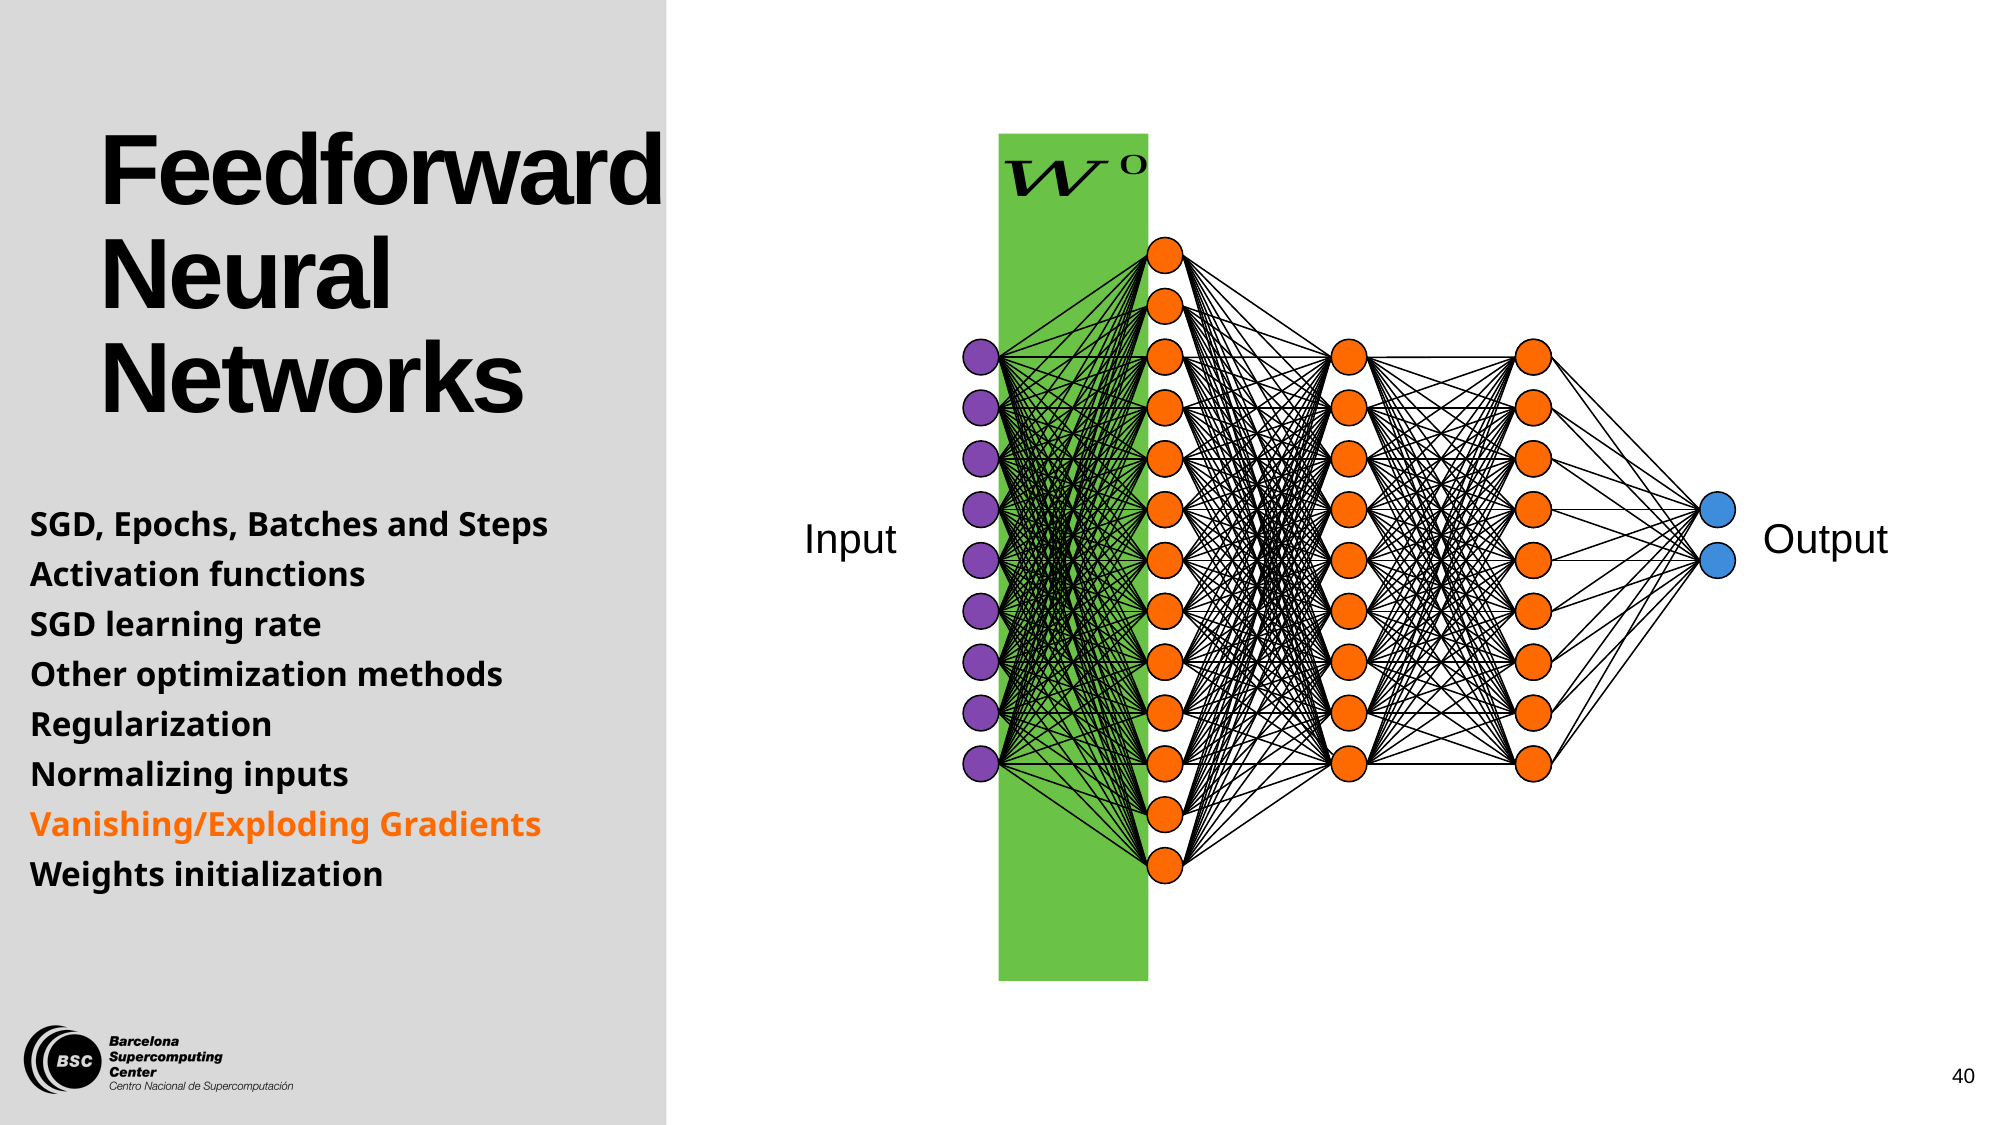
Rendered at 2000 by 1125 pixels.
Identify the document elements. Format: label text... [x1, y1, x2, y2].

text_box [1522, 644, 1543, 681]
text_box Output [1739, 504, 1912, 566]
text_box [998, 305, 1148, 355]
text_box Input [764, 504, 937, 566]
text_box [1338, 491, 1359, 528]
text_box [1706, 491, 1736, 528]
text_box [1155, 542, 1175, 579]
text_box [998, 356, 1148, 407]
text_box [998, 133, 1149, 251]
text_box [1155, 796, 1175, 833]
text_box [1338, 746, 1364, 782]
text_box [1155, 695, 1175, 731]
text_box [1522, 390, 1544, 426]
text_box [1155, 593, 1175, 630]
text_box [1155, 746, 1175, 782]
text_box [963, 695, 991, 731]
slide_number 40 [1927, 1061, 2000, 1088]
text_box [1200, 622, 1333, 755]
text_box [1182, 305, 1332, 356]
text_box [998, 407, 1148, 764]
text_box [963, 593, 991, 630]
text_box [1182, 356, 1332, 407]
text_box [1155, 644, 1175, 681]
text_box [1338, 542, 1359, 579]
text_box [1551, 569, 1700, 765]
text_box [1338, 339, 1367, 375]
text_box [963, 339, 991, 375]
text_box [998, 773, 1148, 866]
text_box [1522, 491, 1543, 528]
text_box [1551, 356, 1700, 561]
text_box [963, 491, 991, 528]
text_box [1516, 339, 1552, 375]
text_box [1182, 773, 1332, 866]
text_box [1366, 407, 1516, 764]
text_box [1338, 695, 1359, 731]
text_box [998, 875, 1149, 981]
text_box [1182, 407, 1332, 764]
text_box [1155, 491, 1175, 528]
text_box [963, 542, 991, 579]
text_box [1706, 542, 1736, 579]
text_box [1182, 255, 1332, 304]
text_box [1522, 440, 1543, 477]
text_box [1366, 356, 1516, 407]
title Feedforward Neural Networks [99, 120, 667, 440]
text_box [1147, 237, 1183, 274]
text_box [963, 440, 991, 477]
text_box [1338, 593, 1359, 630]
text_box [1155, 390, 1175, 426]
text_box [1155, 440, 1175, 477]
text_box [1522, 542, 1543, 579]
text_box [963, 644, 991, 681]
text_box [1522, 695, 1544, 731]
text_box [998, 255, 1148, 304]
text_box [1338, 390, 1359, 426]
text_box [1522, 593, 1543, 630]
text_box [1149, 847, 1181, 884]
text_box [963, 390, 991, 426]
text_box [1518, 746, 1549, 782]
text_box [1155, 339, 1175, 375]
text_box [1338, 440, 1359, 477]
list SGD, Epochs, Batches and Steps Activation functions SGD learning rate Other optimization methods Regularization Normalizing inputs Vanishing/Exploding Gradients Weights initialization [29, 493, 667, 936]
text_box [963, 746, 991, 782]
text_box [1338, 644, 1359, 681]
text_box [1155, 288, 1175, 325]
